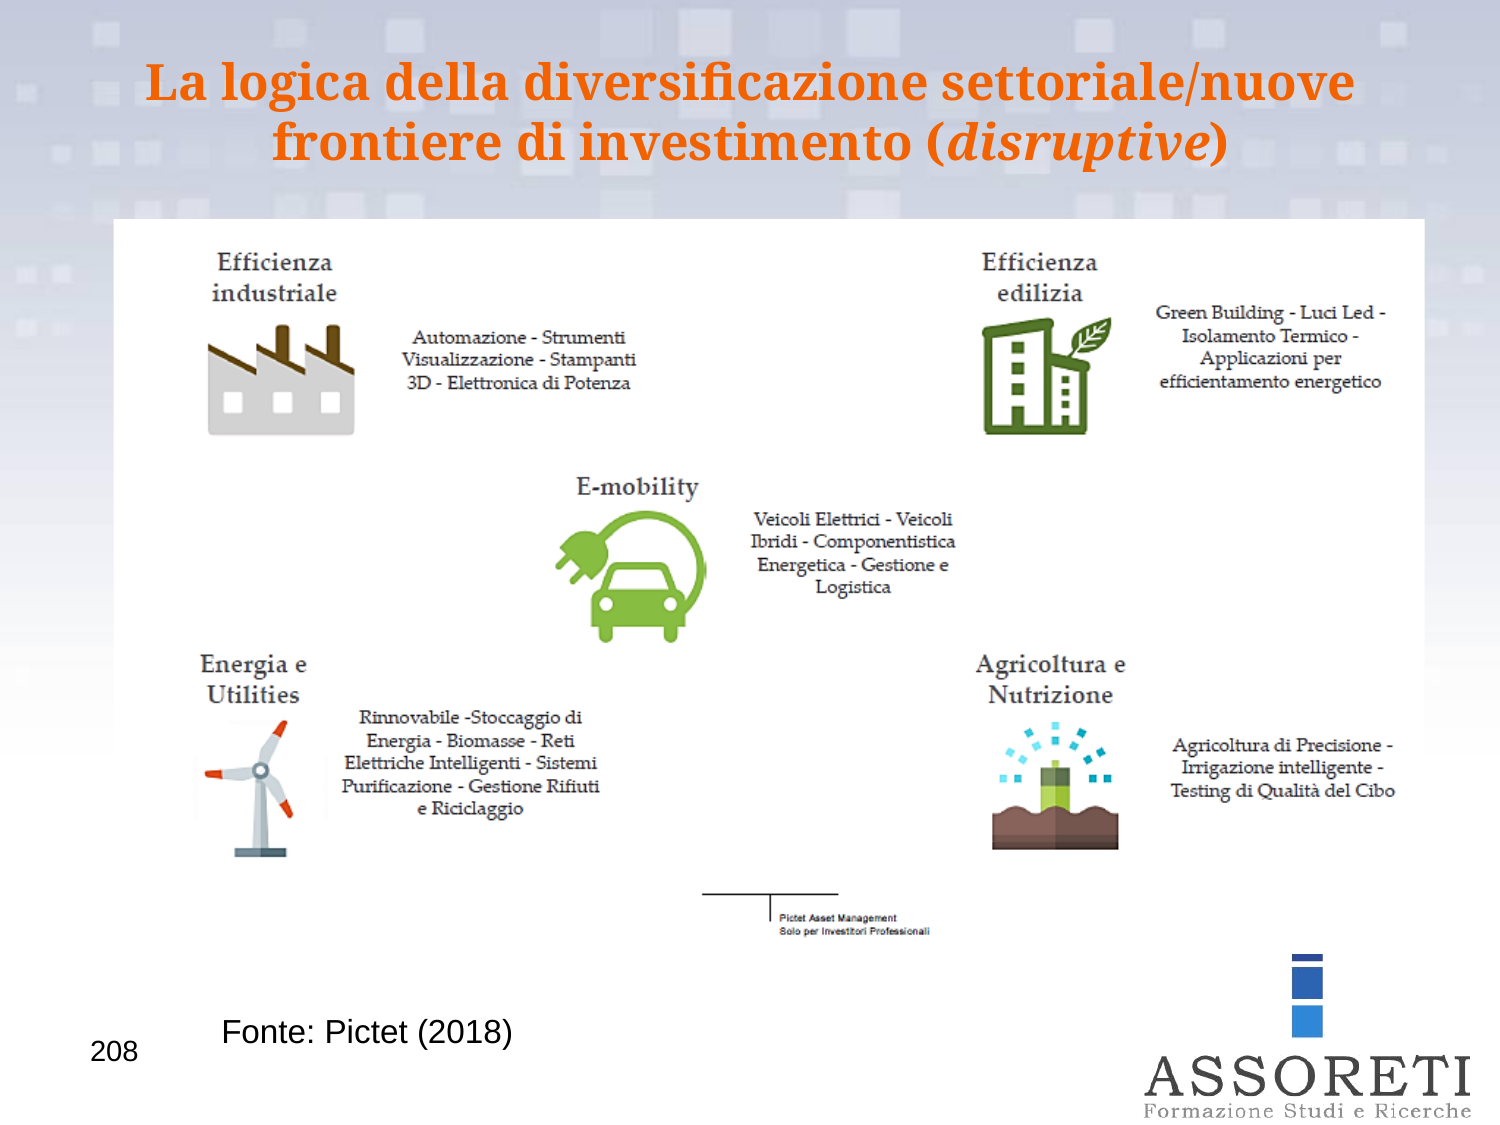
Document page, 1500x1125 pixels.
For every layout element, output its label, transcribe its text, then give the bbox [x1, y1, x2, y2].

text_box Fonte: Pictet (2018) [206, 1003, 1458, 1058]
picture [0, 0, 1500, 1125]
slide_number 208 [74, 1024, 426, 1103]
text_box La logica della diversificazione settoriale/nuove frontiere di investimento (disruptive) [72, 42, 1431, 178]
